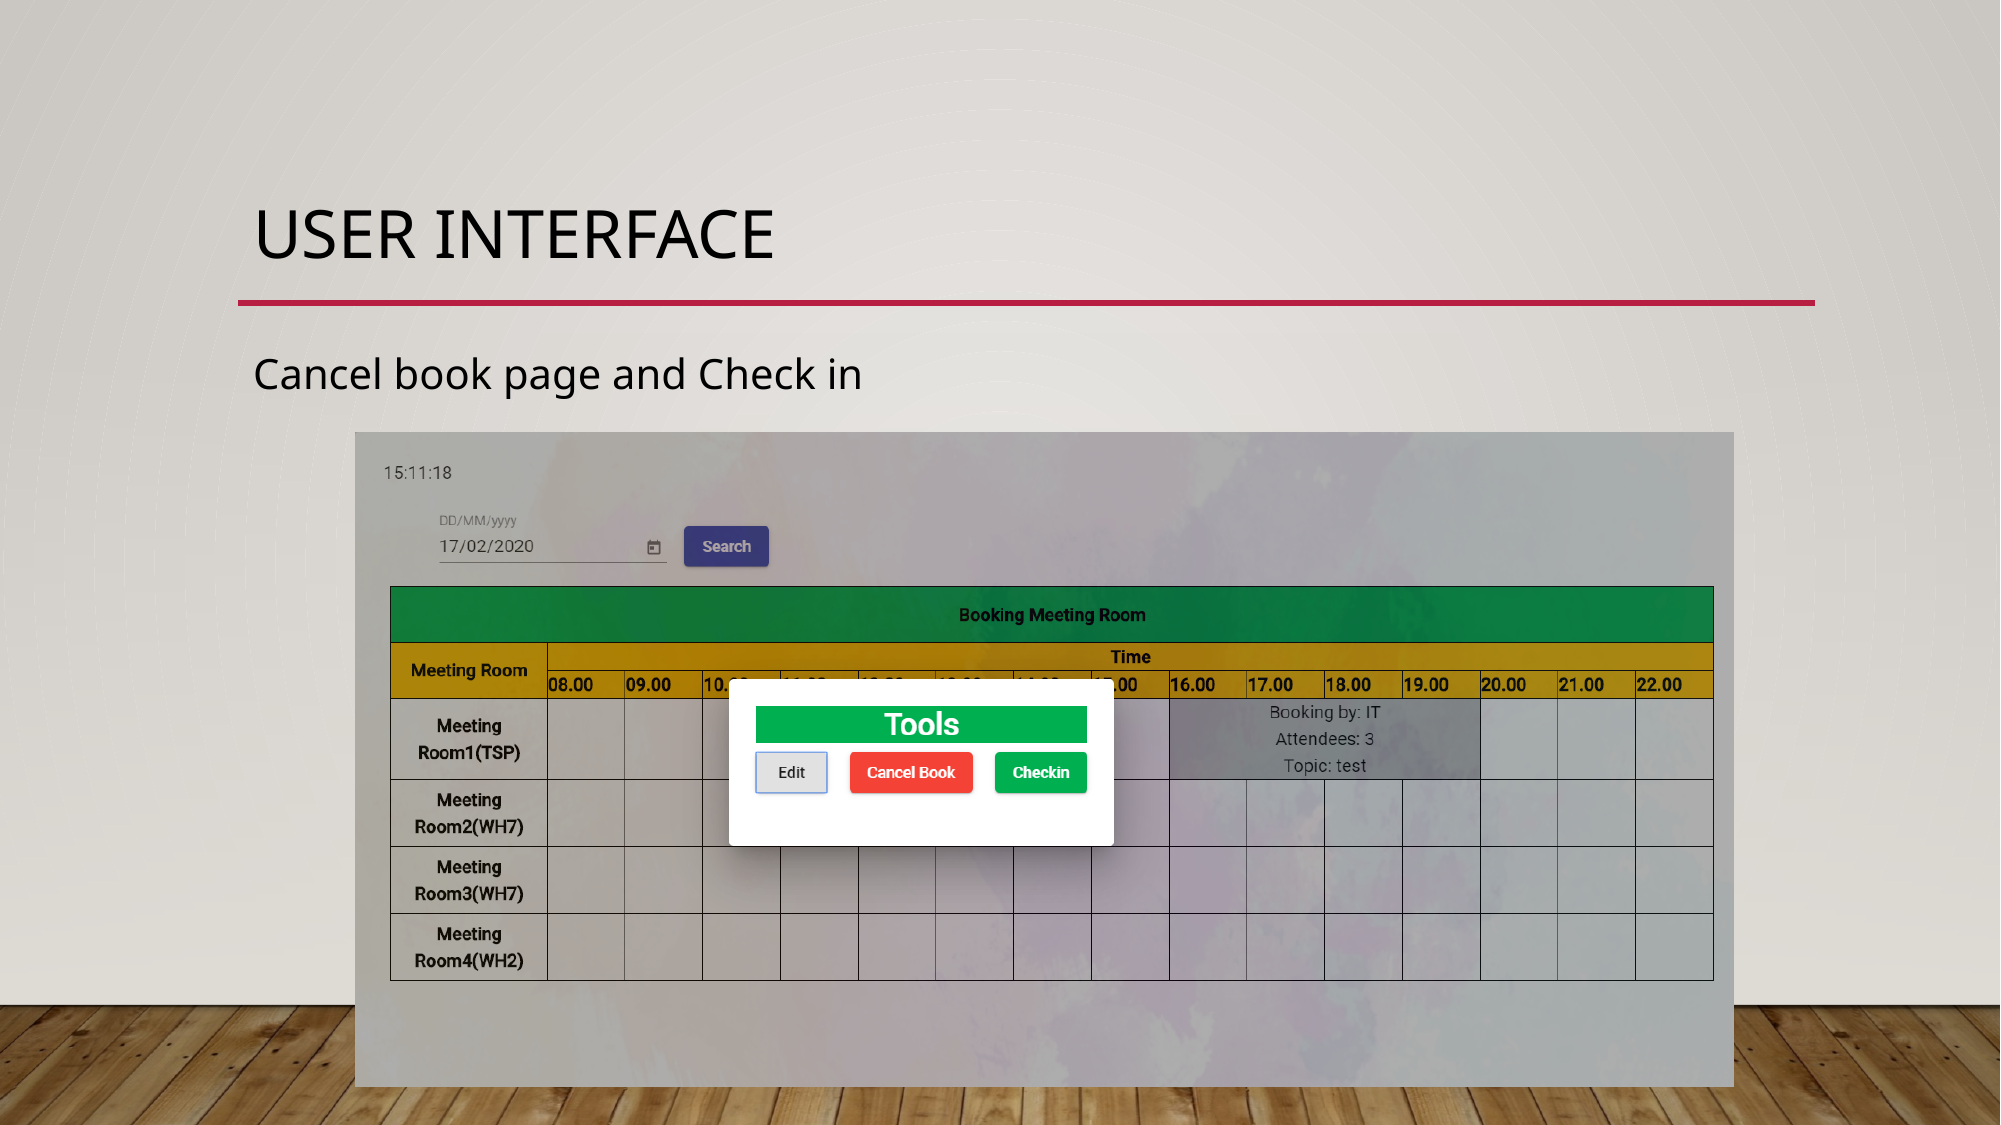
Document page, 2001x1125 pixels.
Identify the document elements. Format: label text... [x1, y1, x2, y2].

list Cancel book page and Check in [238, 330, 1814, 897]
title User interface [238, 193, 1814, 330]
picture [0, 432, 2000, 1125]
